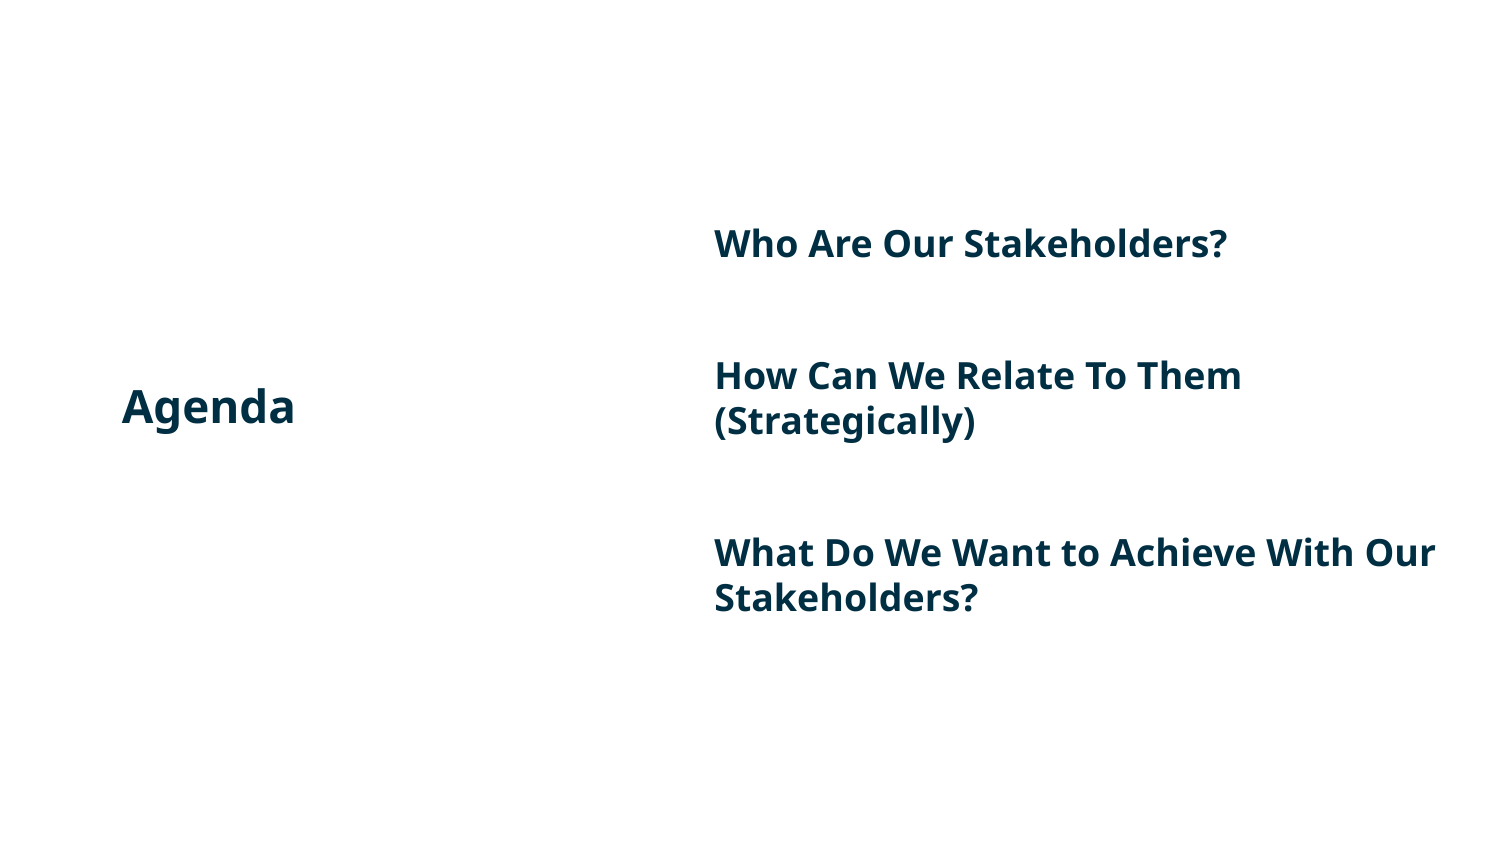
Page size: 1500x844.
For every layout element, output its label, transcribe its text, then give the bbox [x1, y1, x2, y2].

text_box Agenda [106, 362, 487, 454]
text_box Who Are Our Stakeholders? How Can We Relate To Them (Strategically) What Do We Want to Achieve With Our Stakeholders? [624, 205, 1454, 634]
